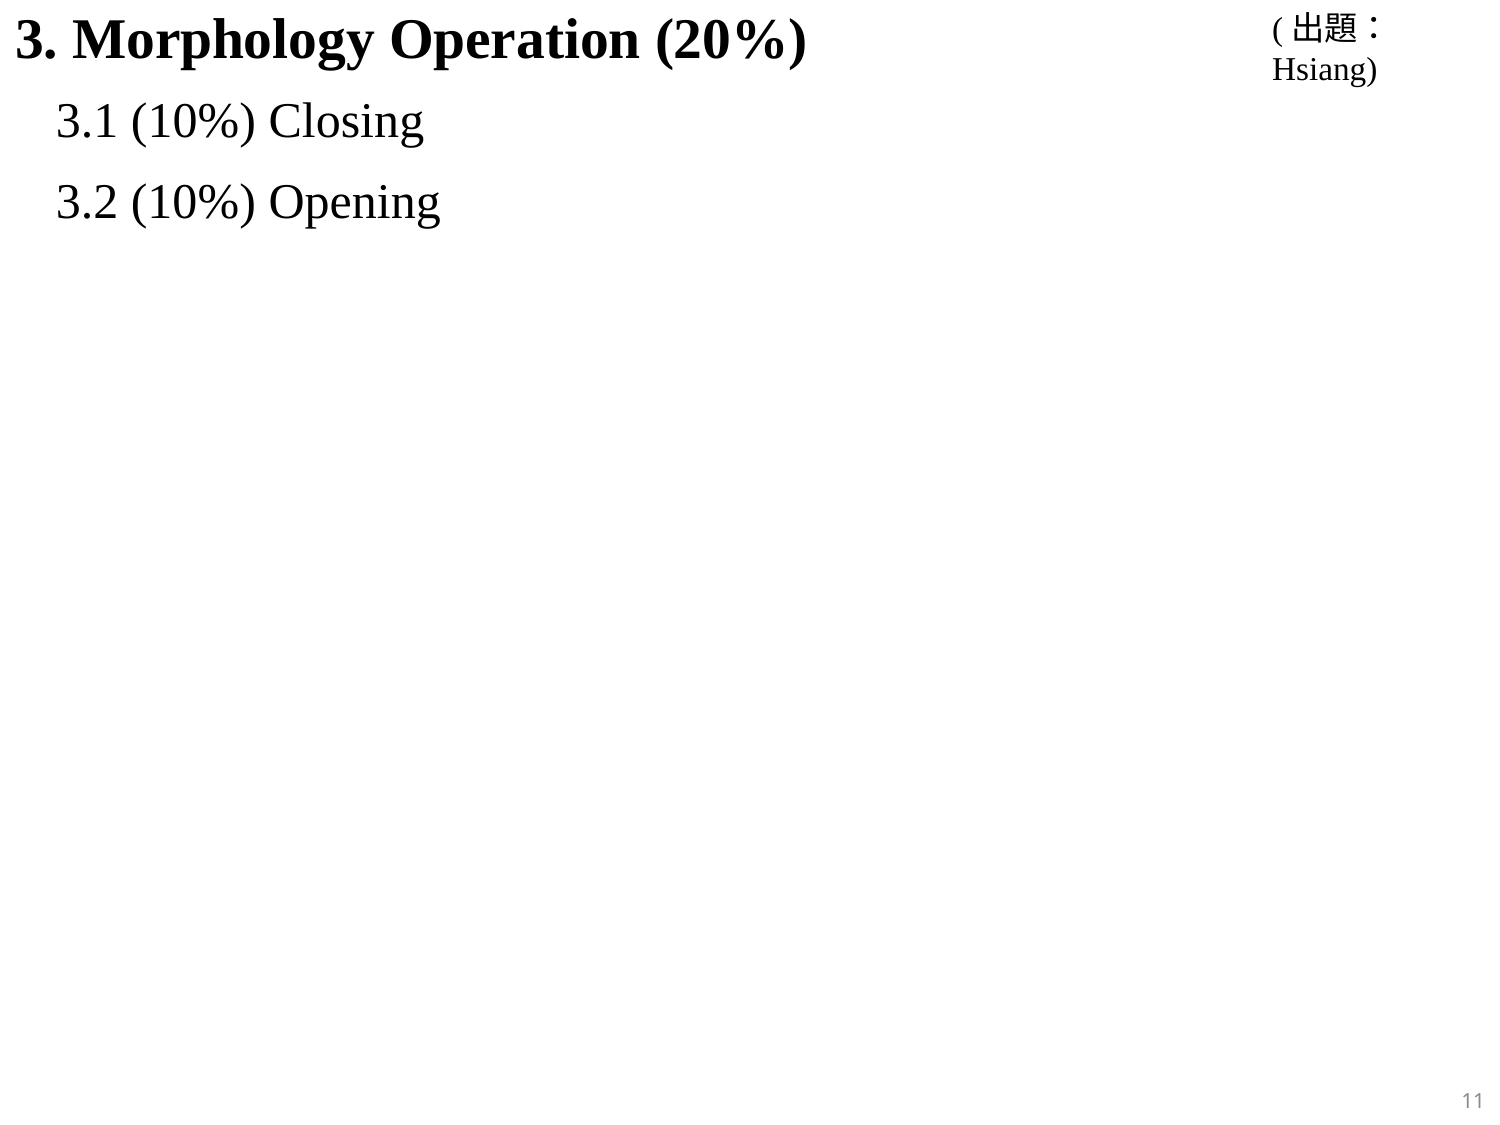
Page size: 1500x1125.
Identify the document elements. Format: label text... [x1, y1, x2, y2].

slide_number 11 [1162, 1079, 1500, 1125]
text_box 3.1 (10%) Closing 3.2 (10%) Opening [40, 79, 1426, 384]
text_box (出題：Hsiang) [1257, 0, 1500, 95]
title 3. Morphology Operation (20%) [0, 0, 1257, 80]
